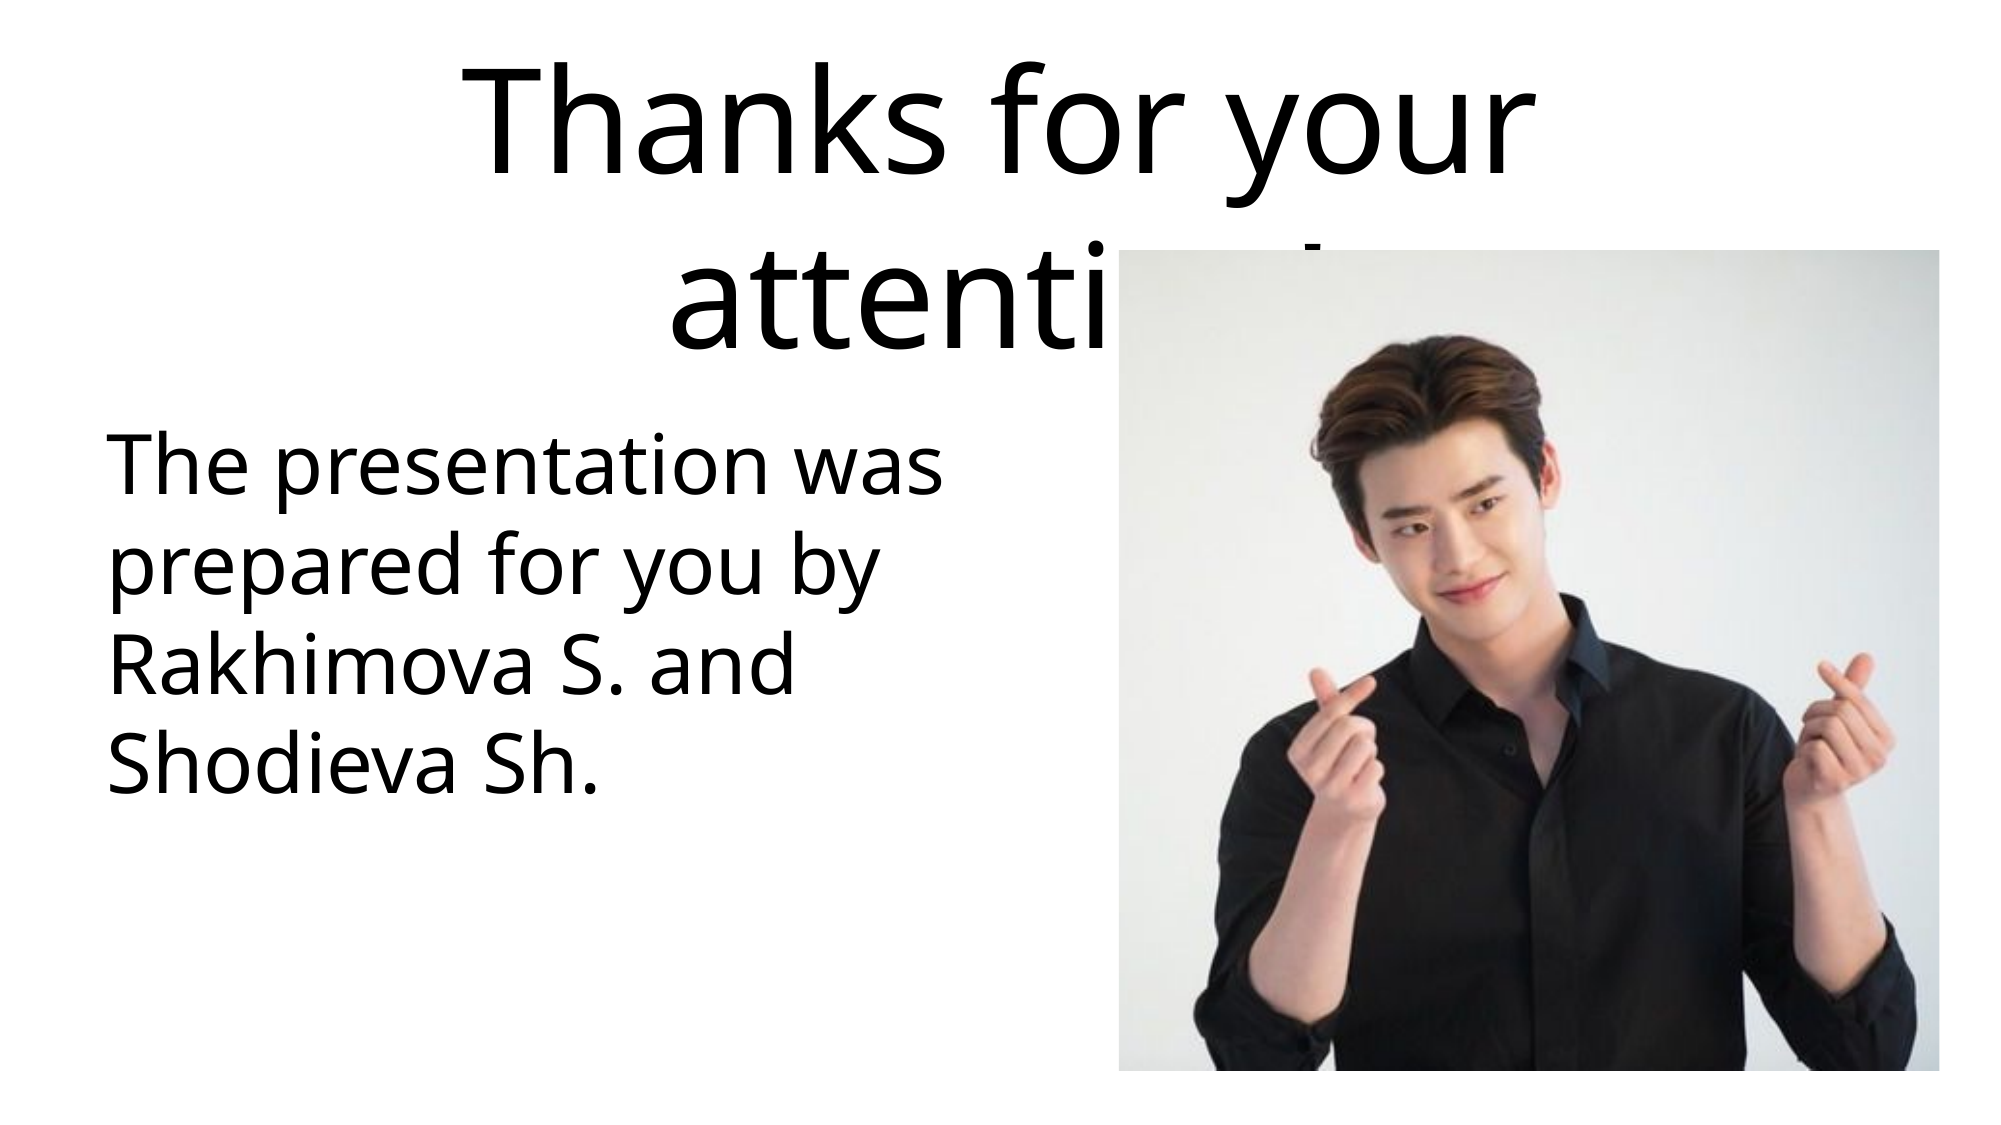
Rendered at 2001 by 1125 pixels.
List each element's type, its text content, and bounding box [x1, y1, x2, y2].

text_box Thanks for your attention! [209, 20, 1791, 386]
picture [1118, 250, 1940, 1071]
text_box The presentation was prepared for you by Rakhimova S. and Shodieva Sh. [91, 403, 1077, 819]
